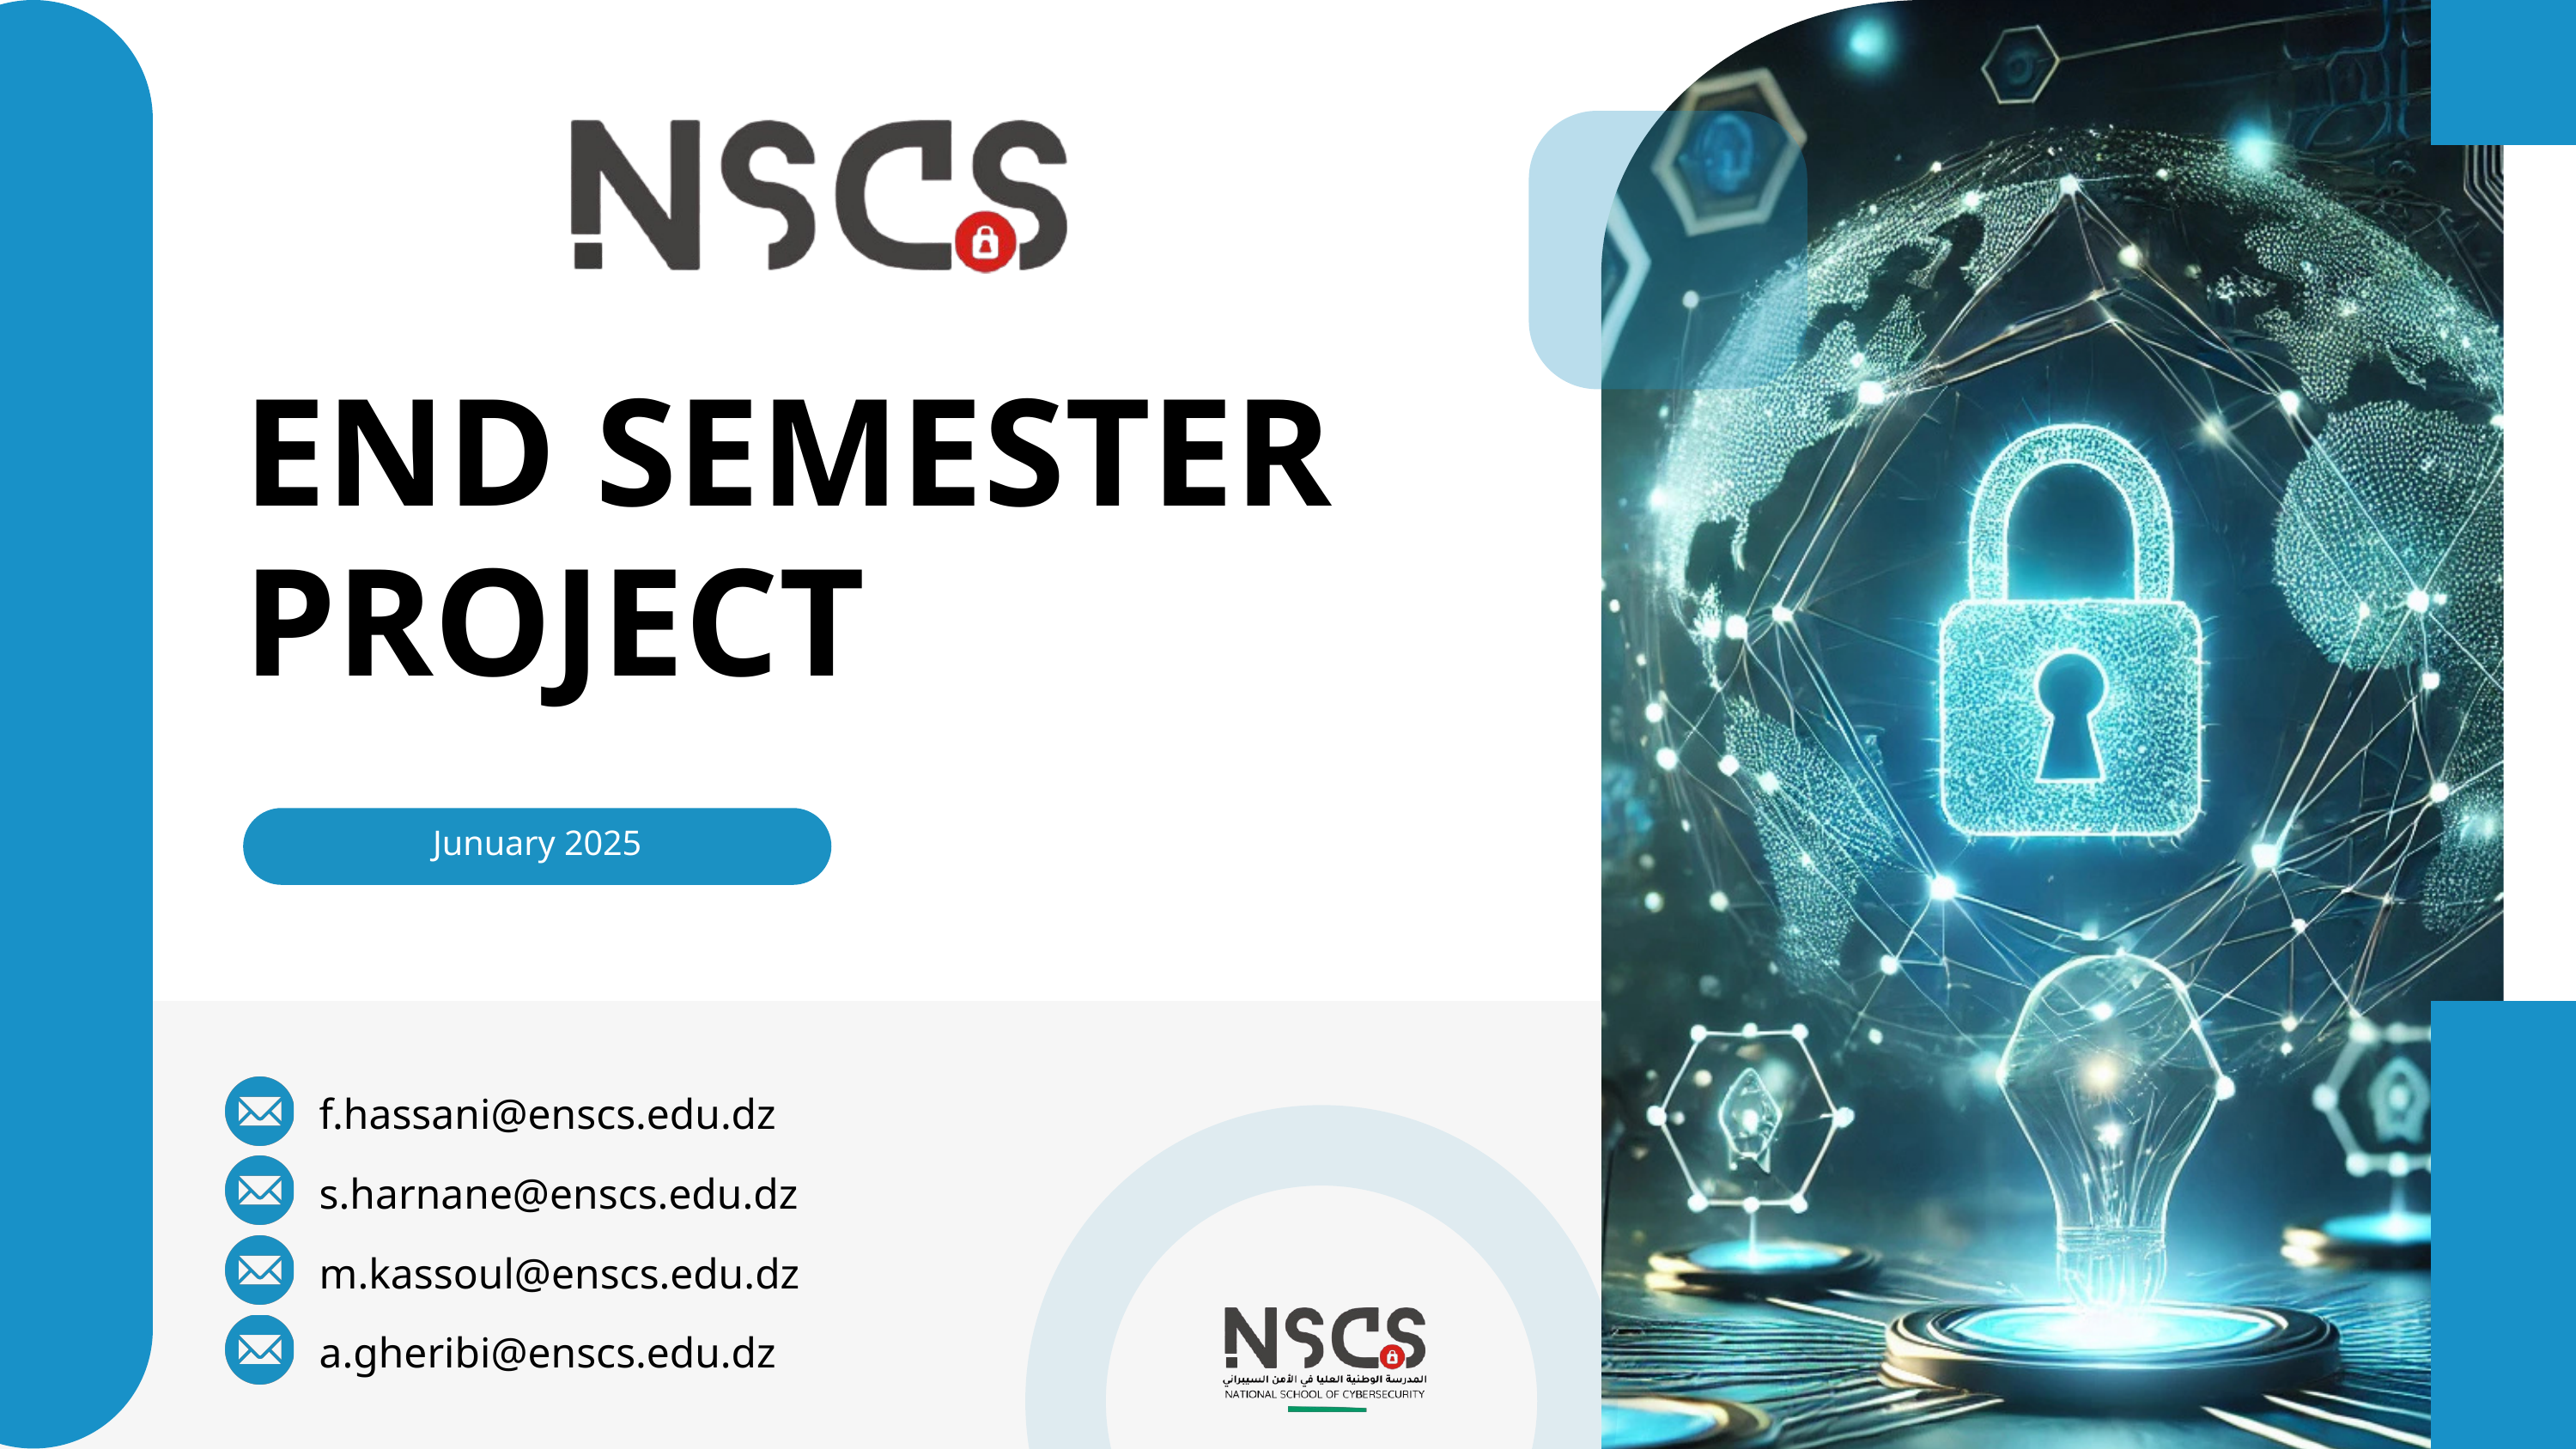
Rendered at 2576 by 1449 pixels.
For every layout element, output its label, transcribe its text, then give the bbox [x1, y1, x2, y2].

text_box [558, 111, 1104, 274]
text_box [1065, 1144, 1578, 1449]
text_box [2430, 0, 2576, 145]
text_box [242, 808, 832, 886]
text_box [1601, 0, 2504, 1449]
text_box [159, 1000, 1601, 1449]
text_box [0, 0, 154, 1449]
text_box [1528, 110, 1807, 390]
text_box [2430, 1000, 2576, 1449]
text_box END SEMESTER PROJECT [243, 364, 1482, 706]
